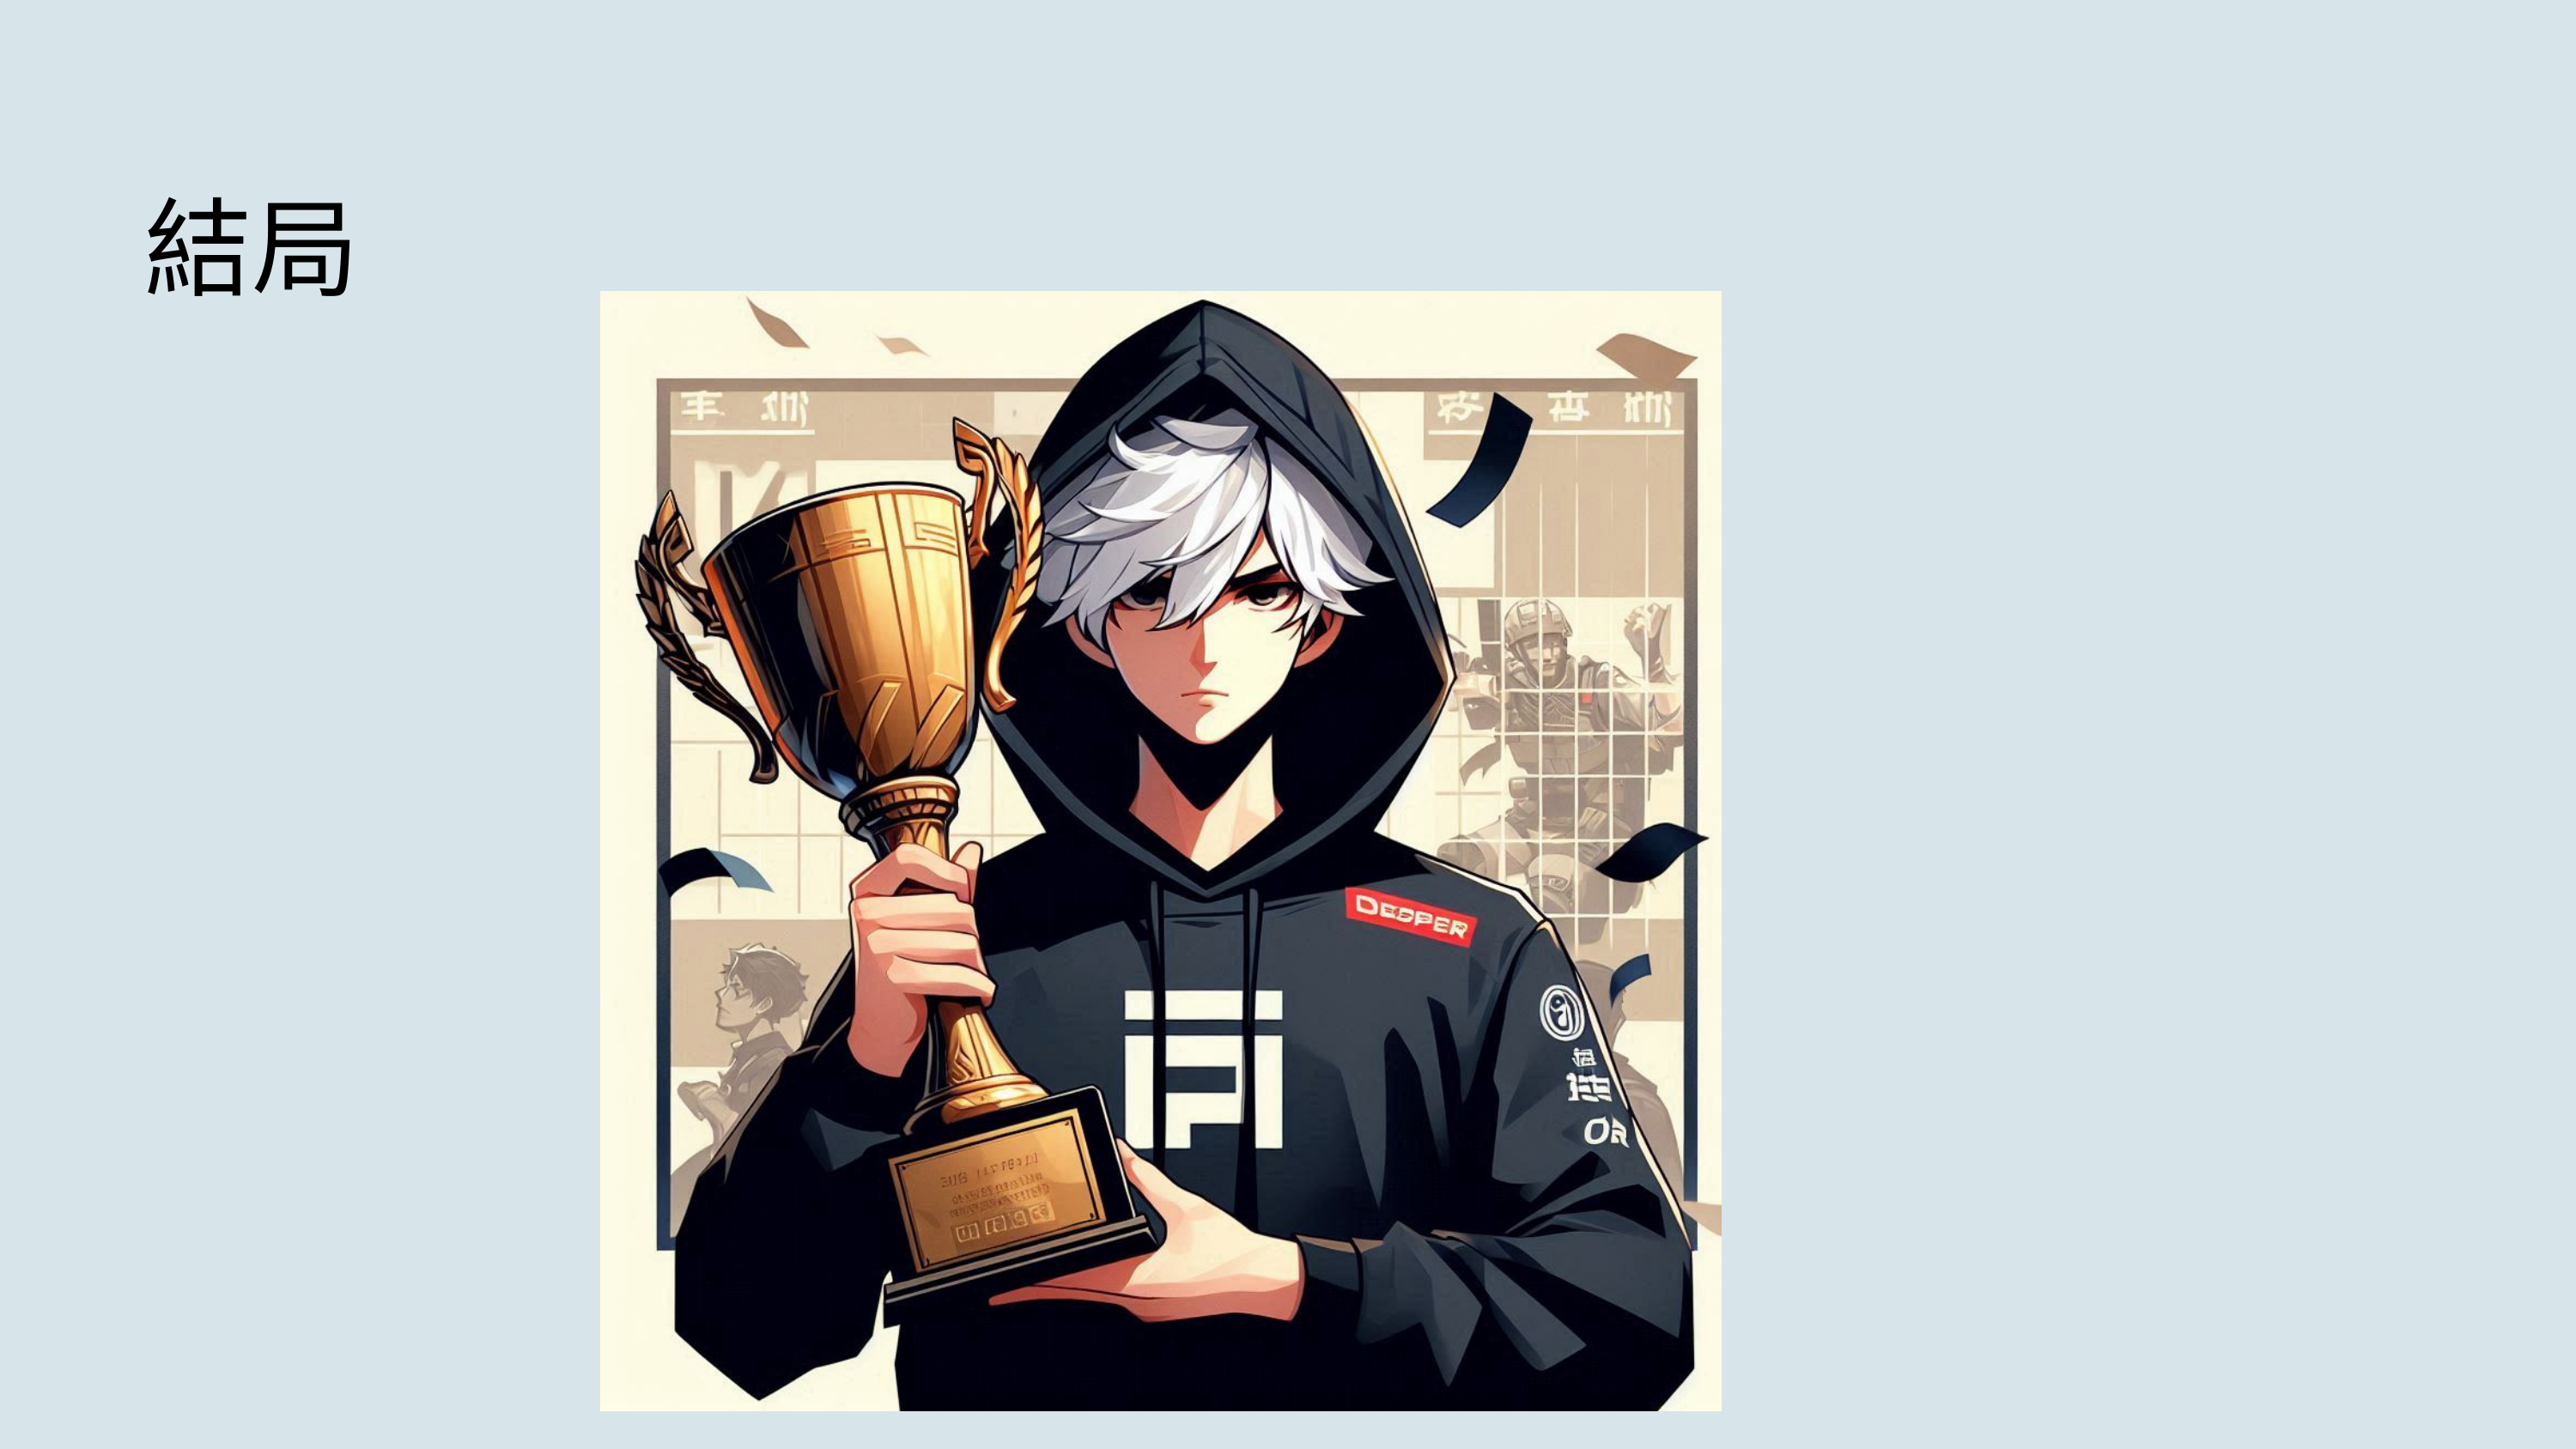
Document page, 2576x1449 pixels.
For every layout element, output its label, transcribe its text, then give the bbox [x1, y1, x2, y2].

text_box 結局 [144, 128, 839, 309]
picture [600, 291, 1722, 1411]
